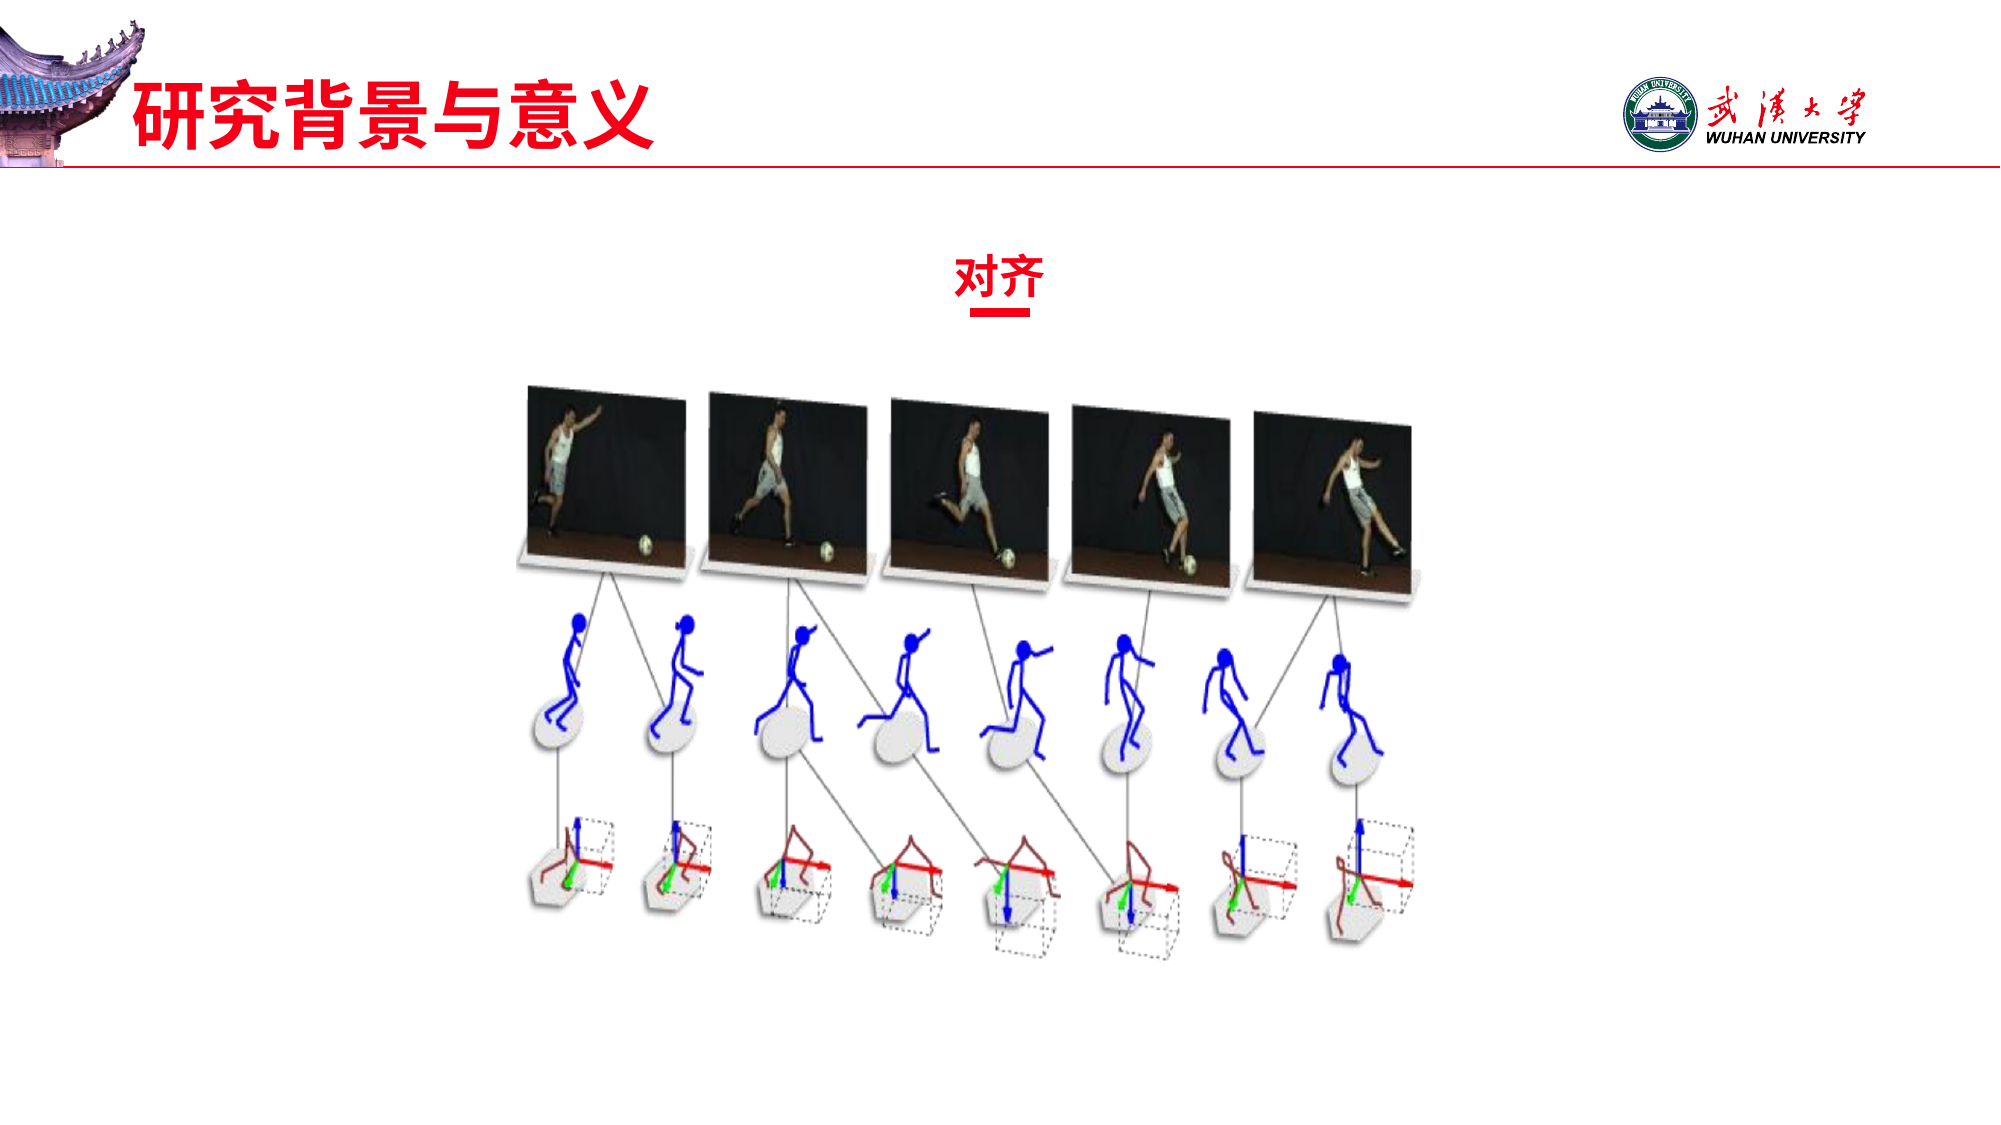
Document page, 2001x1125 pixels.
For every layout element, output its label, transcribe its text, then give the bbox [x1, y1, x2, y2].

title 研究背景与意义 [131, 64, 1604, 174]
picture [0, 9, 158, 167]
text_box 对齐 [131, 230, 1869, 309]
picture [513, 365, 1428, 969]
